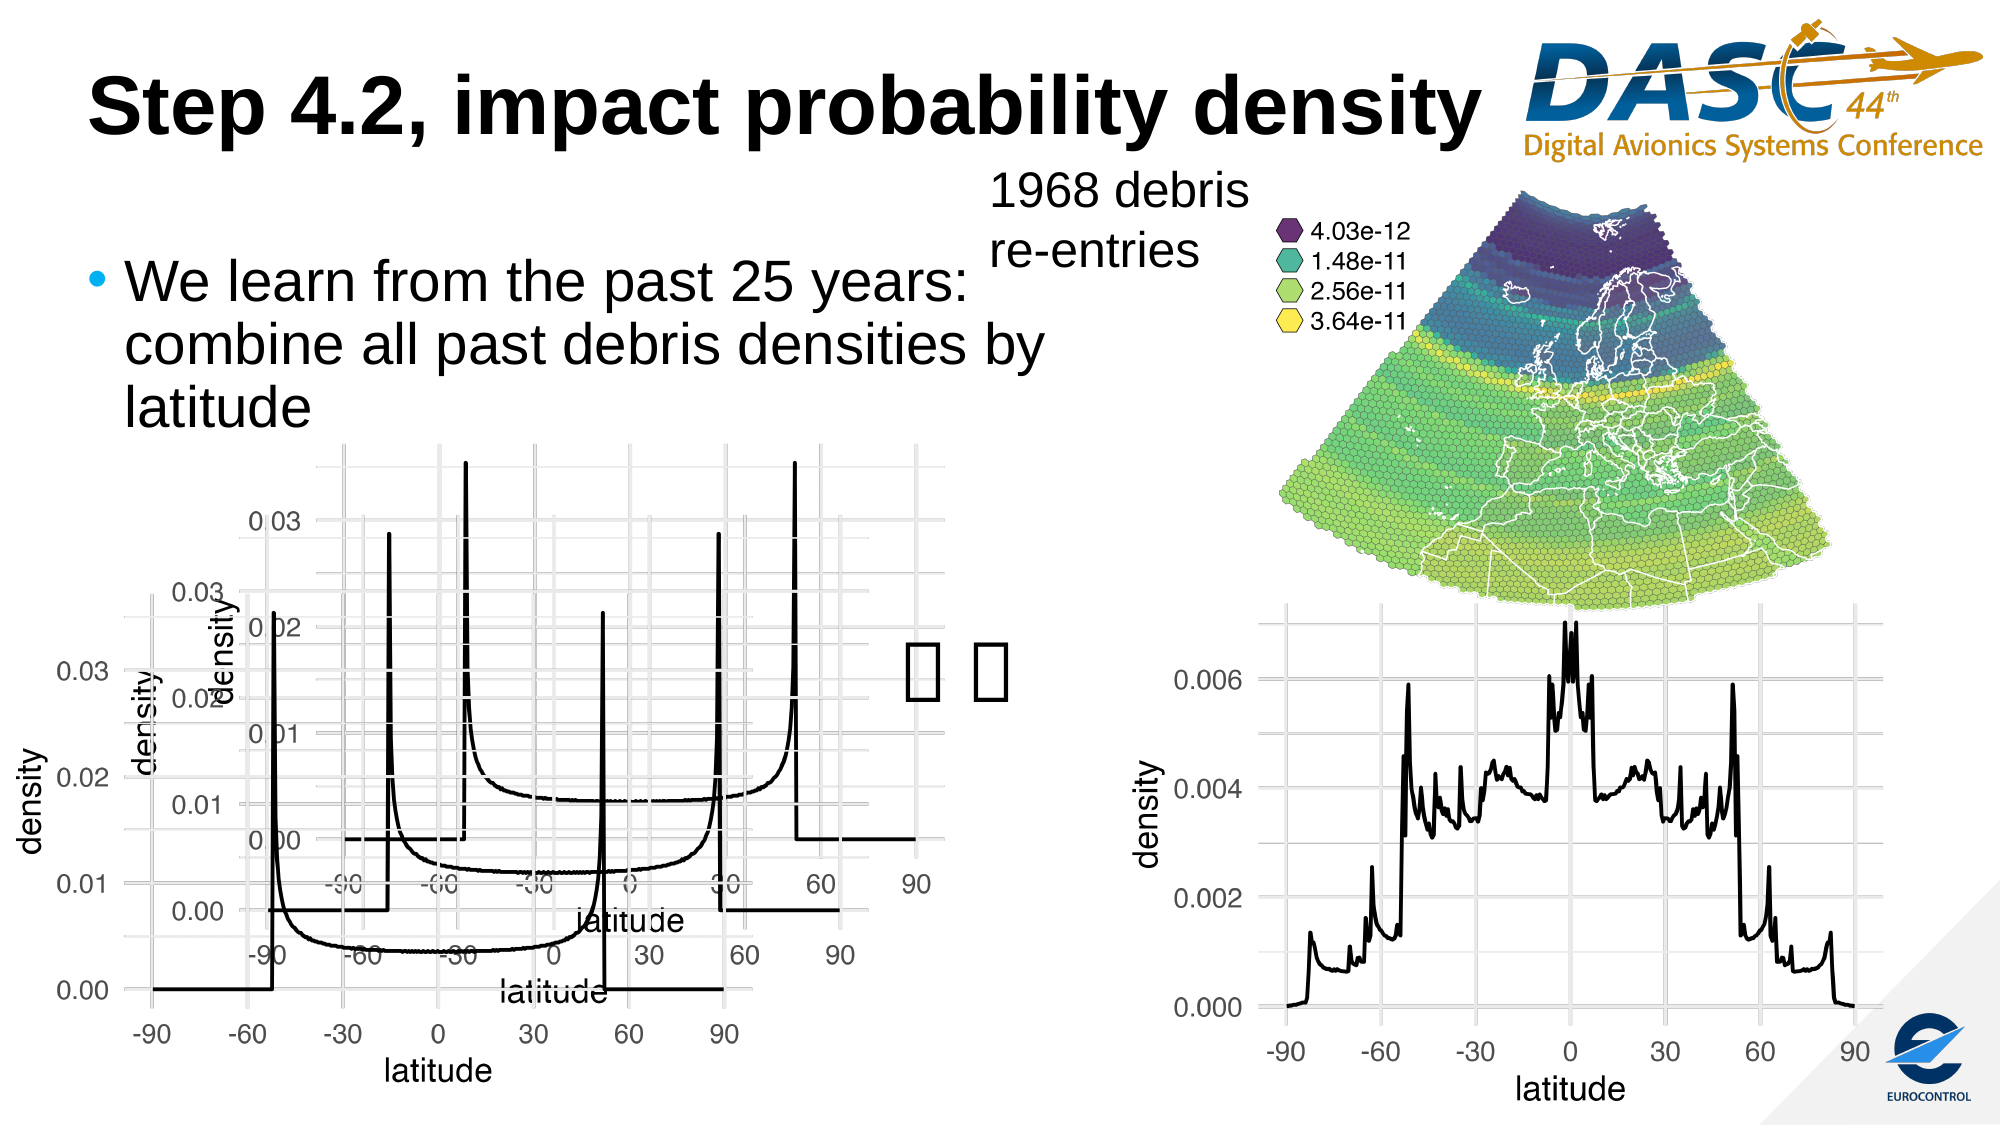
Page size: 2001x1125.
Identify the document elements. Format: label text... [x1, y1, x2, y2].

text_box 1968 debris re-entries [974, 150, 1304, 286]
picture [1115, 164, 2000, 1125]
title Step 4.2, impact probability density [71, 54, 1797, 259]
picture [0, 426, 961, 1106]
picture [1520, 16, 1988, 163]
